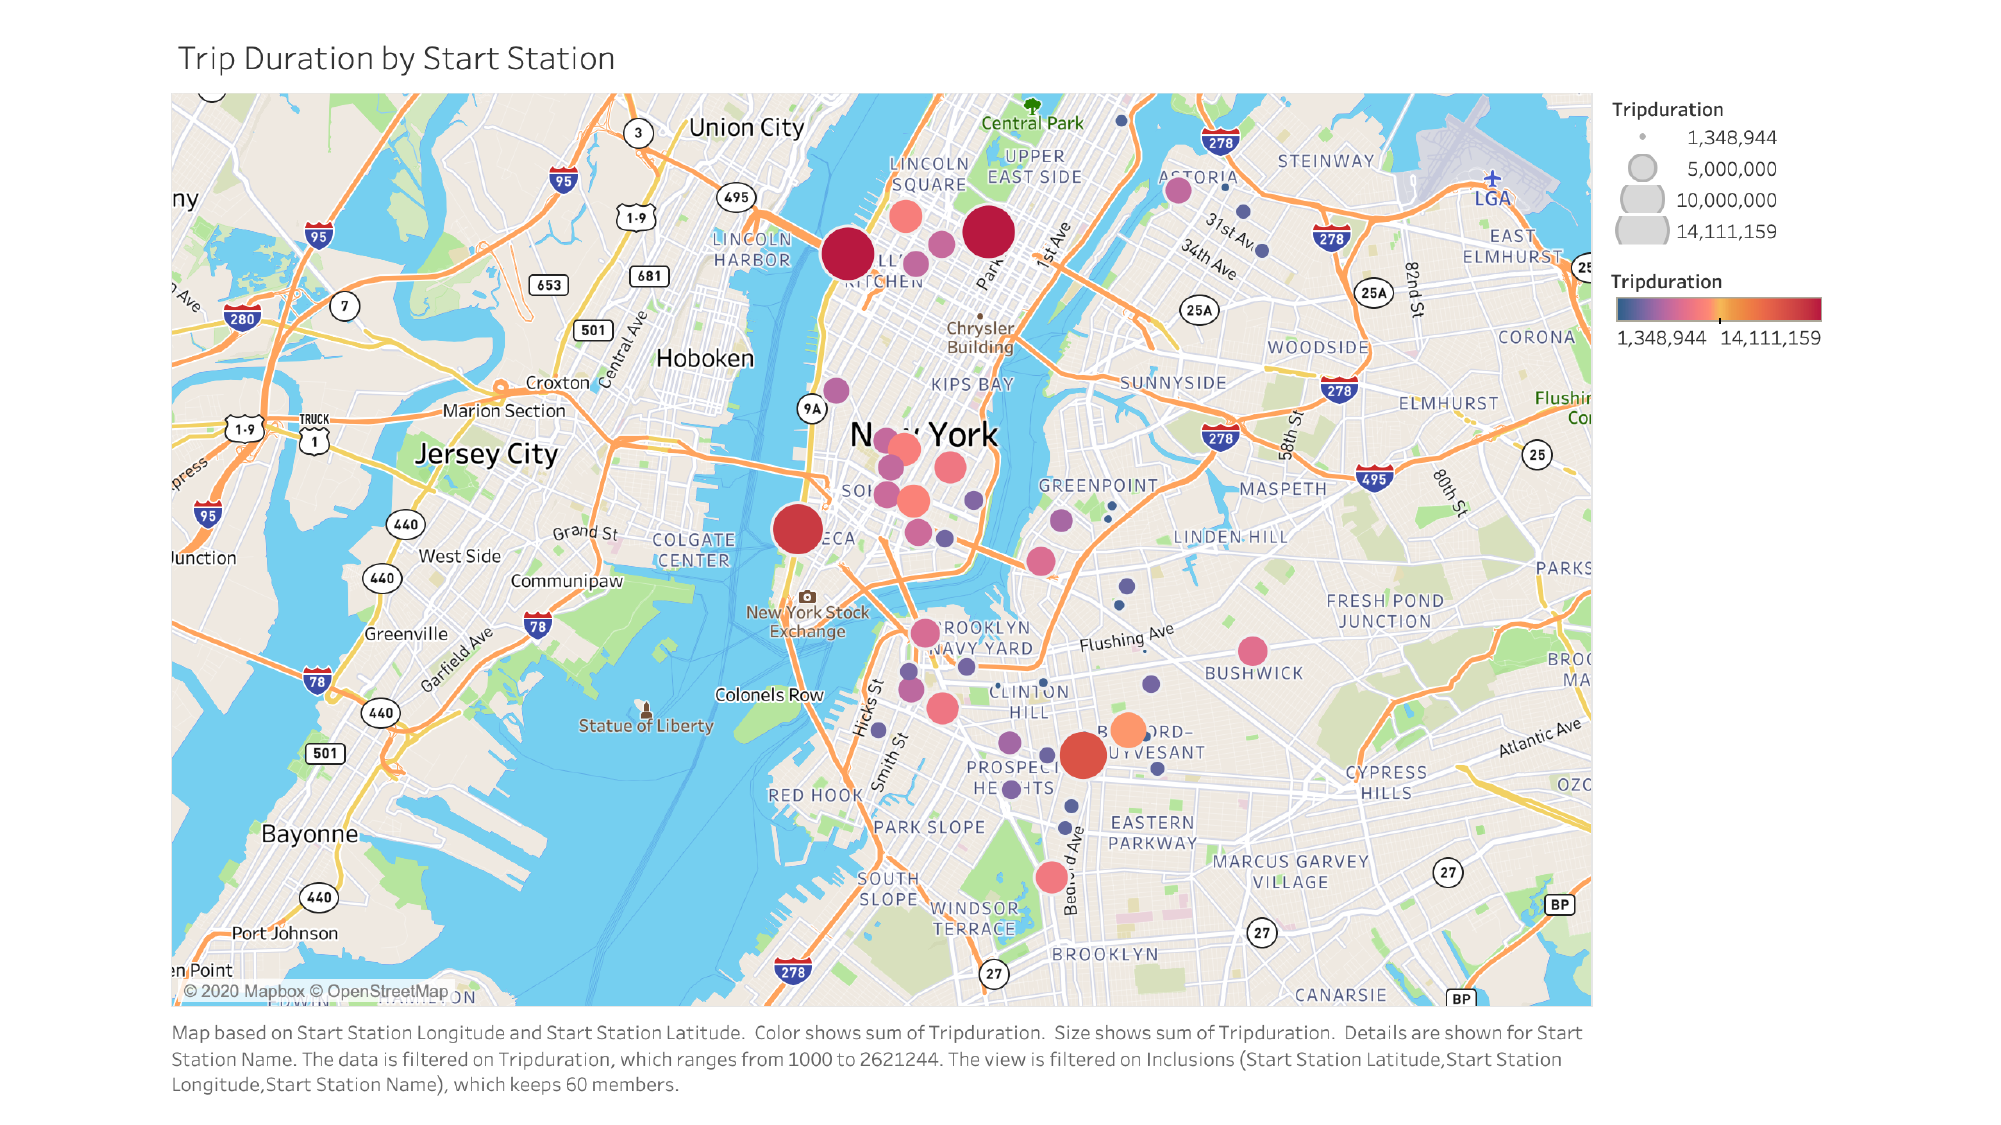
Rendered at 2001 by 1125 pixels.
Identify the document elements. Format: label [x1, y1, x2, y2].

picture [170, 25, 1829, 1100]
